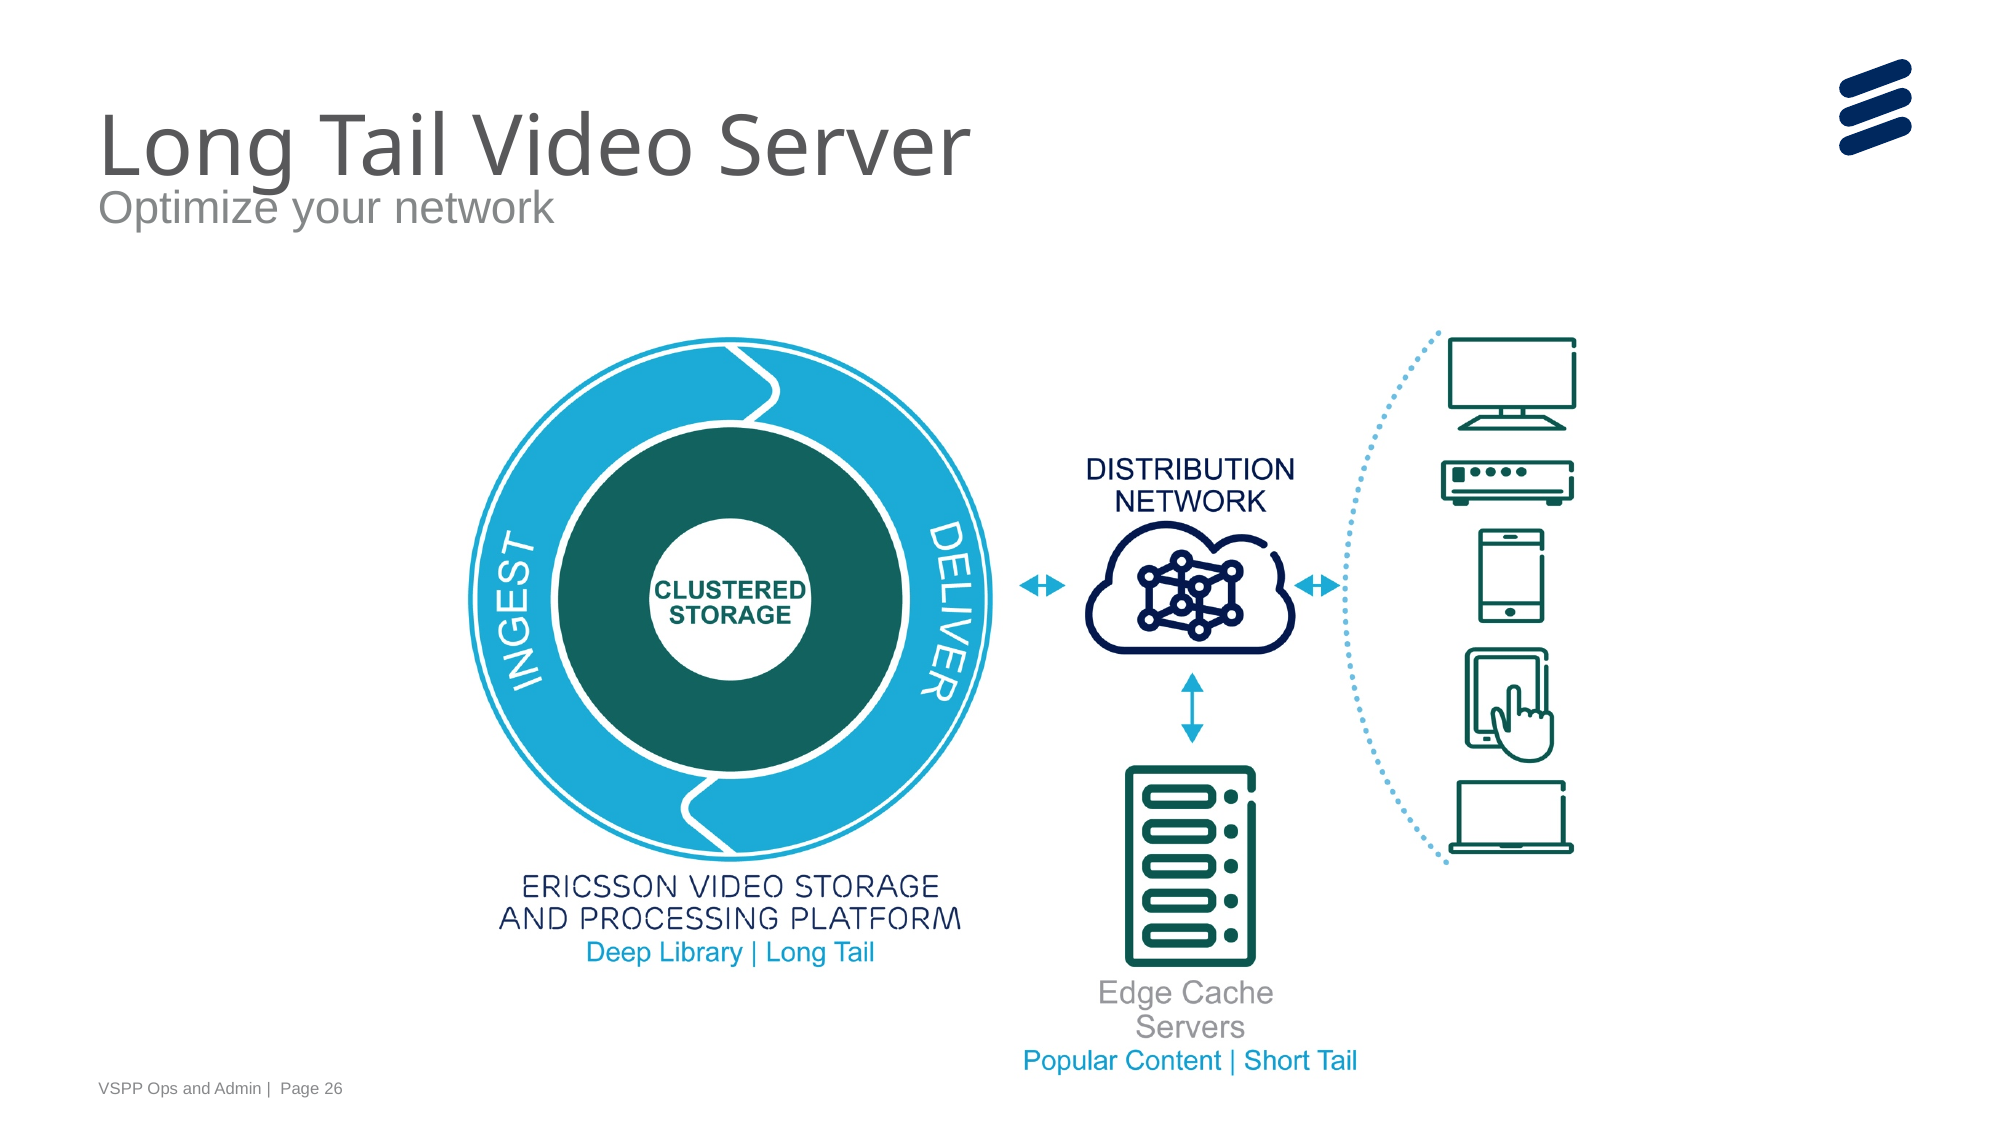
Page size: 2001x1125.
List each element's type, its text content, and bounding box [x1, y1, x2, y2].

picture [397, 256, 1577, 1080]
title Long Tail Video Server Optimize your network [85, 102, 1726, 245]
